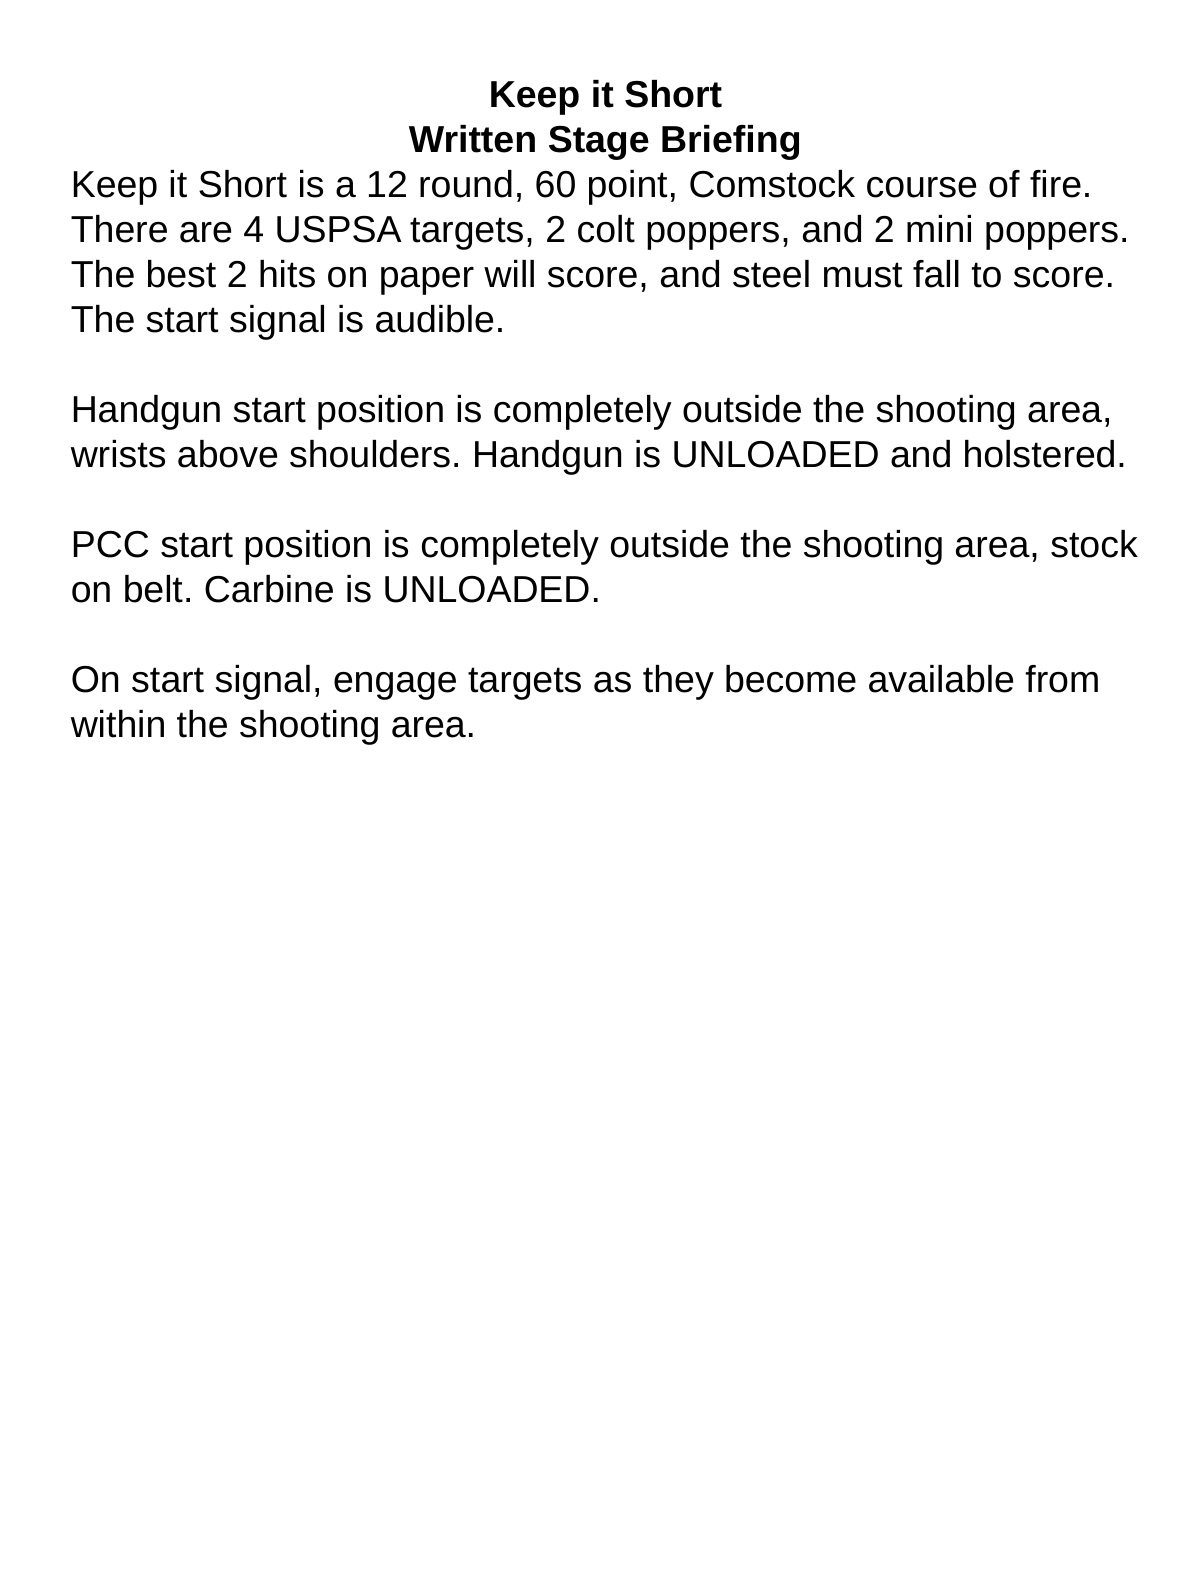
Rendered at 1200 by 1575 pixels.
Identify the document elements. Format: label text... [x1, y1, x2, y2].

text_box Keep it Short Written Stage Briefing Keep it Short is a 12 round, 60 point, Comstock course of fire. There are 4 USPSA targets, 2 colt poppers, and 2 mini poppers. The best 2 hits on paper will score, and steel must fall to score. The start signal is audible. Handgun start position is completely outside the shooting area, wrists above shoulders. Handgun is UNLOADED and holstered. PCC start position is completely outside the shooting area, stock on belt. Carbine is UNLOADED. On start signal, engage targets as they become available from within the shooting area. [56, 63, 1156, 753]
